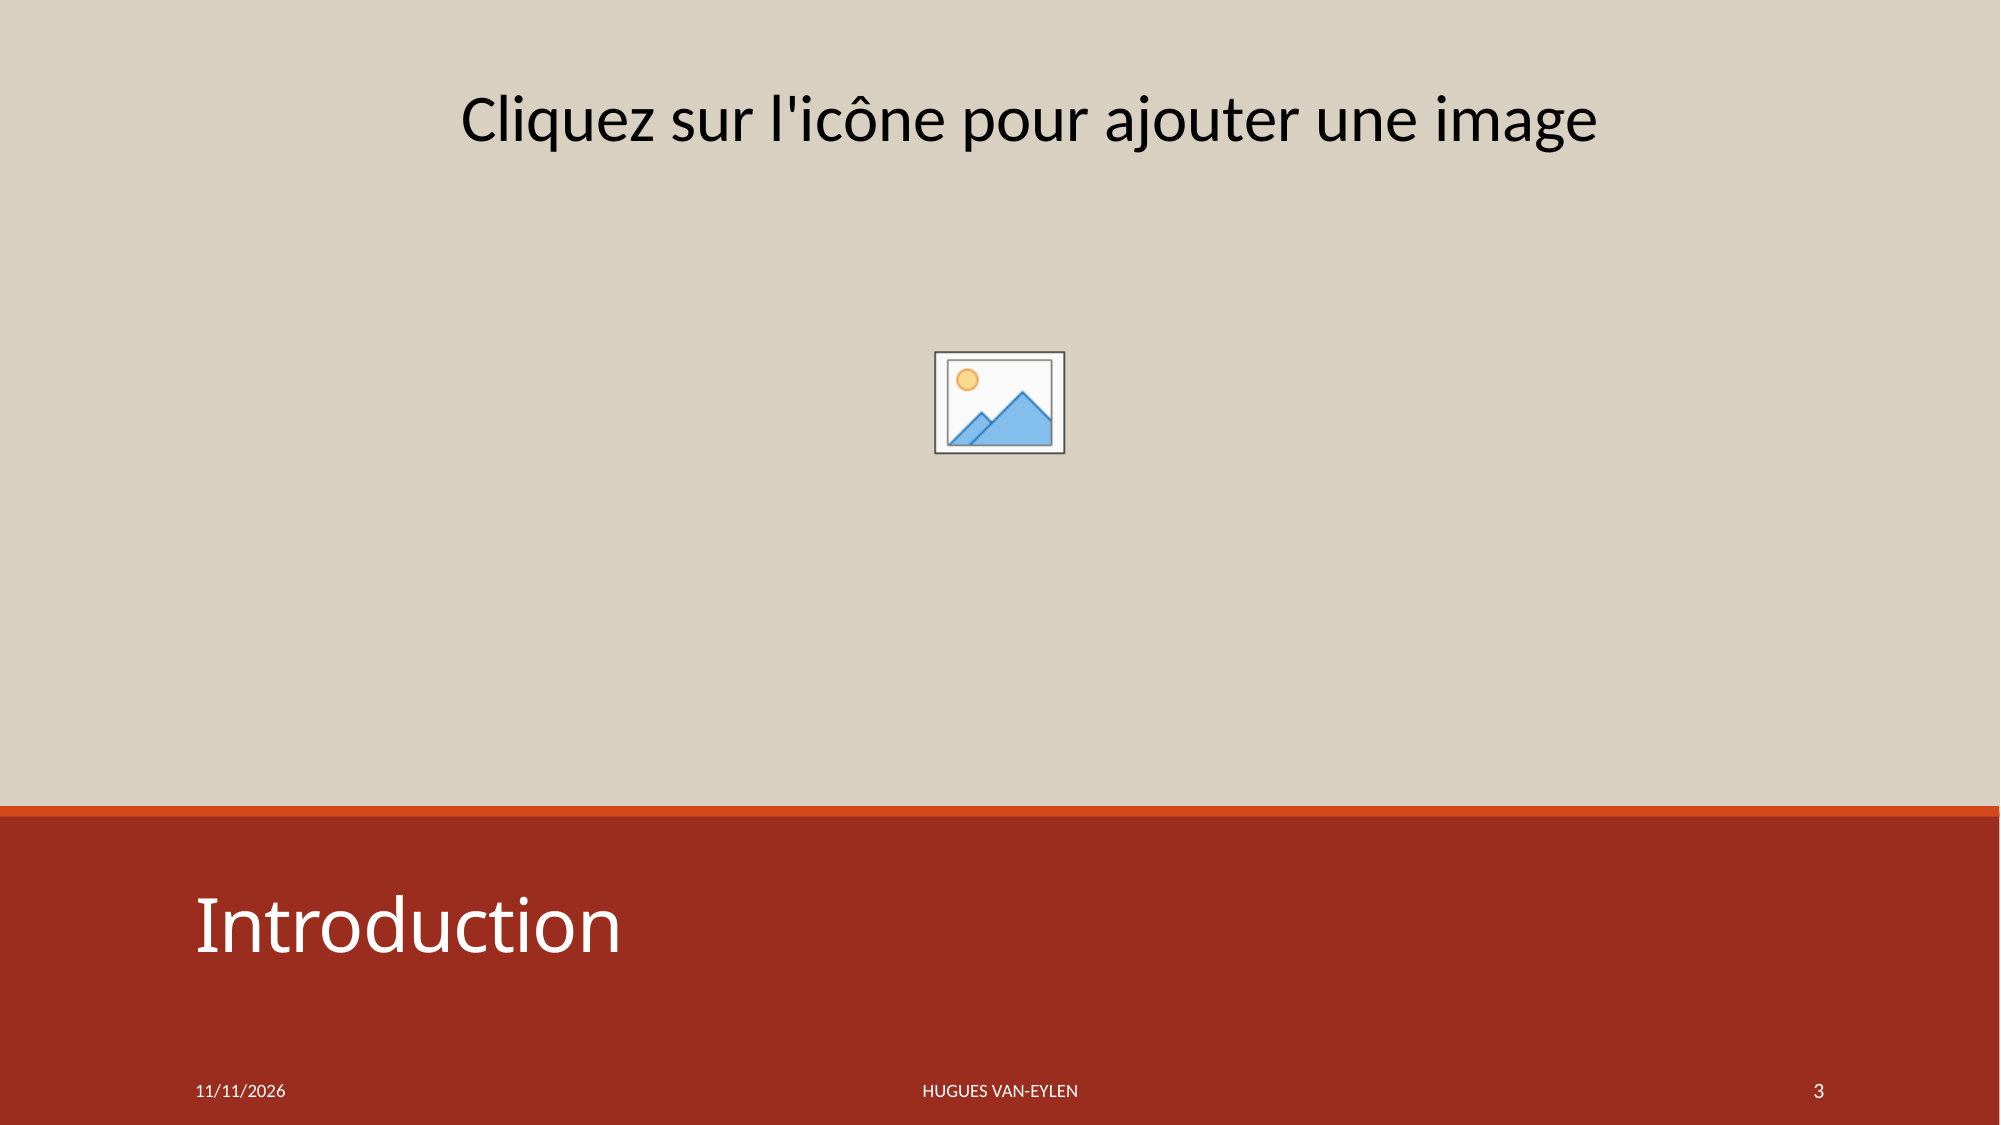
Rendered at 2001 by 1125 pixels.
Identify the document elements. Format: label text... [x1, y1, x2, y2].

slide_number 3 [1624, 1059, 1840, 1120]
title Introduction [180, 832, 1839, 968]
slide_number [180, 1059, 586, 1120]
picture [0, 0, 2000, 807]
footer Hugues Van-Eylen [604, 1059, 1396, 1120]
